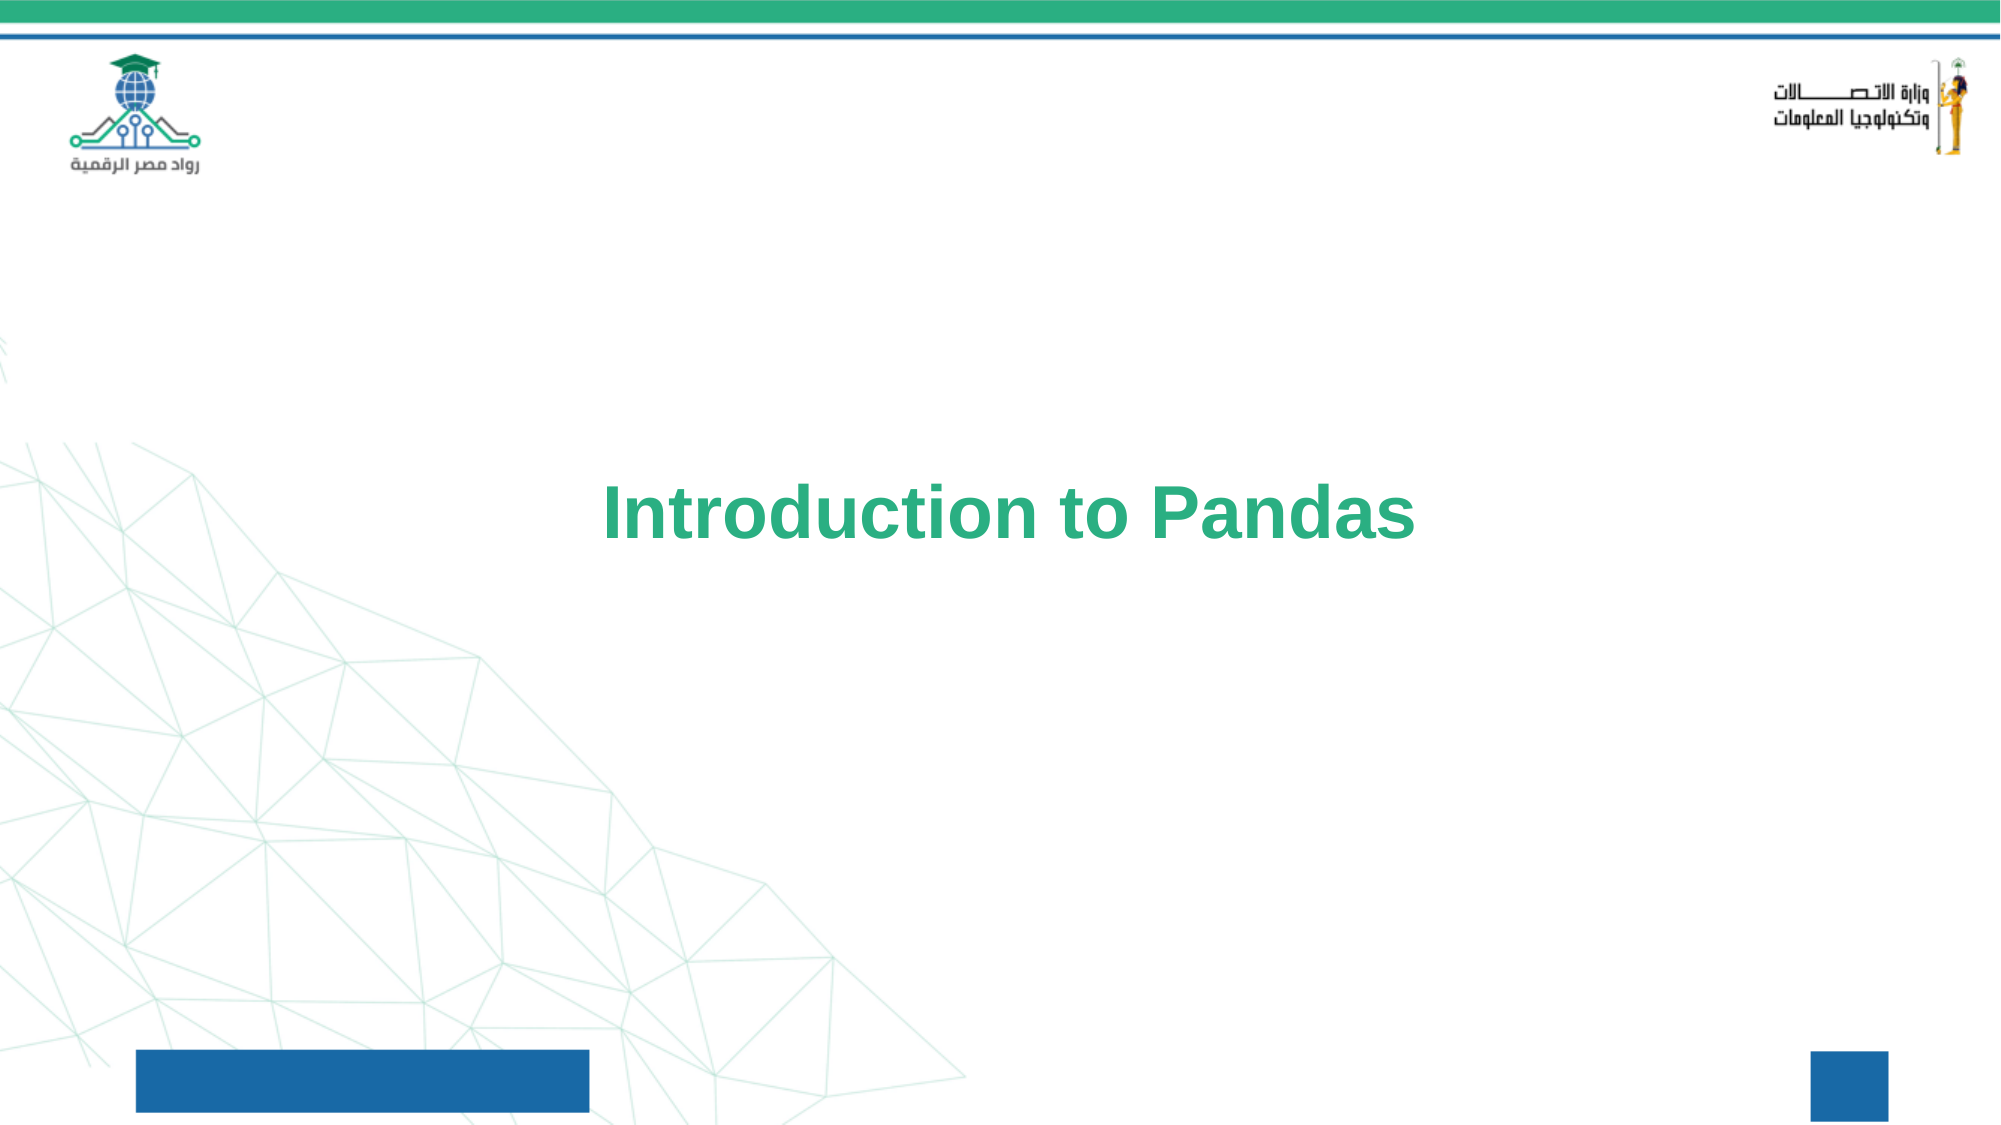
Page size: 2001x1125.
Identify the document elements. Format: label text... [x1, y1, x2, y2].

text_box Introduction to Pandas [500, 456, 1500, 562]
picture [0, 0, 2001, 1125]
